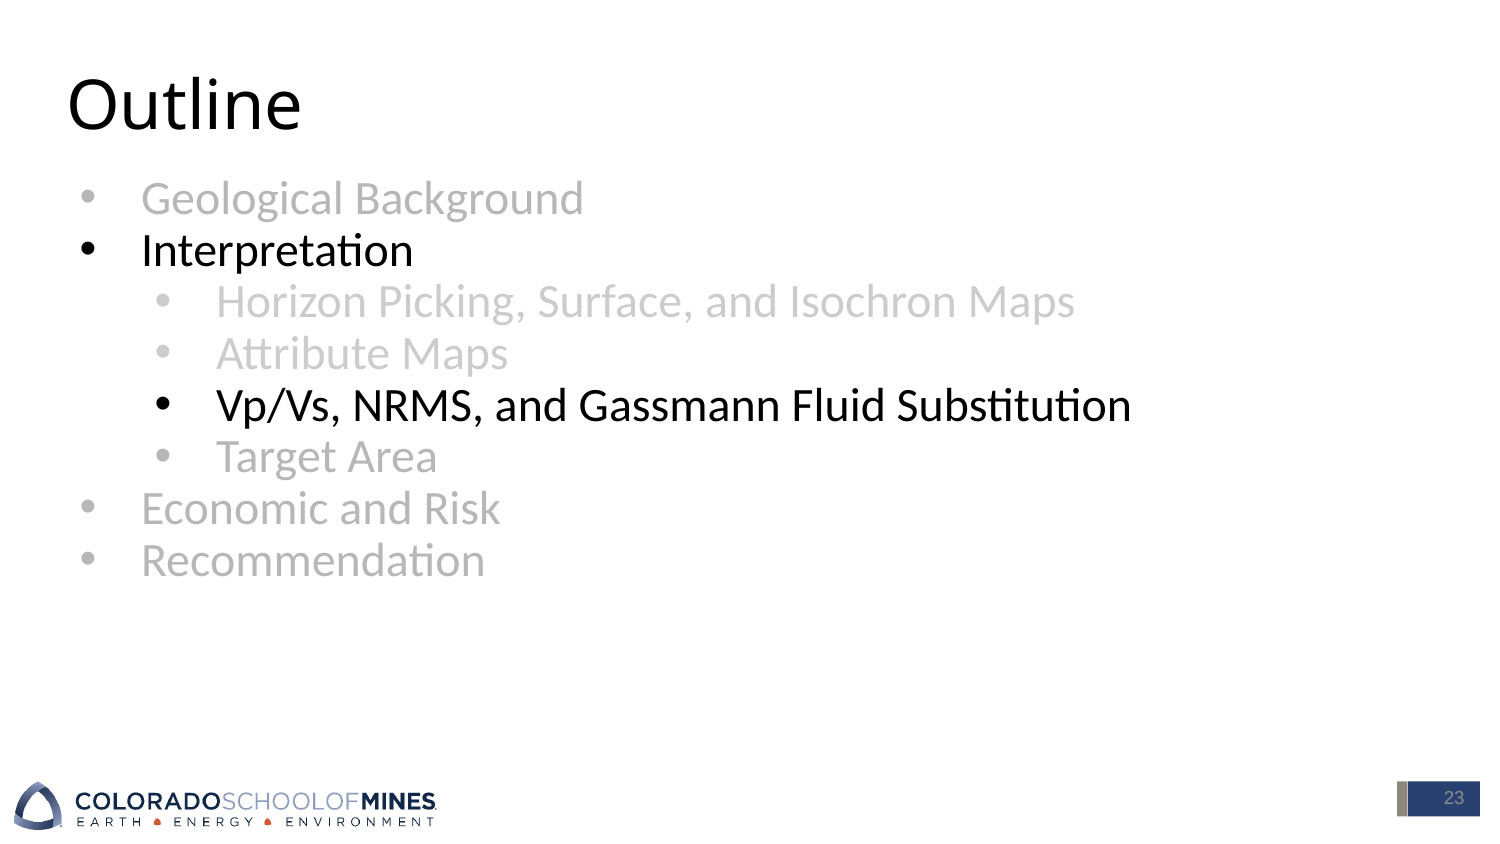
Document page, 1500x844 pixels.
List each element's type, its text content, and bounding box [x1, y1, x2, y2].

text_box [1397, 781, 1480, 817]
list Geological Background Interpretation Horizon Picking, Surface, and Isochron Maps Attribute Maps Vp/Vs, NRMS, and Gassmann Fluid Substitution Target Area Economic and Risk Recommendation [51, 158, 1245, 719]
slide_number 23 [1389, 764, 1480, 830]
picture [14, 781, 437, 830]
title Outline [51, 54, 1449, 149]
